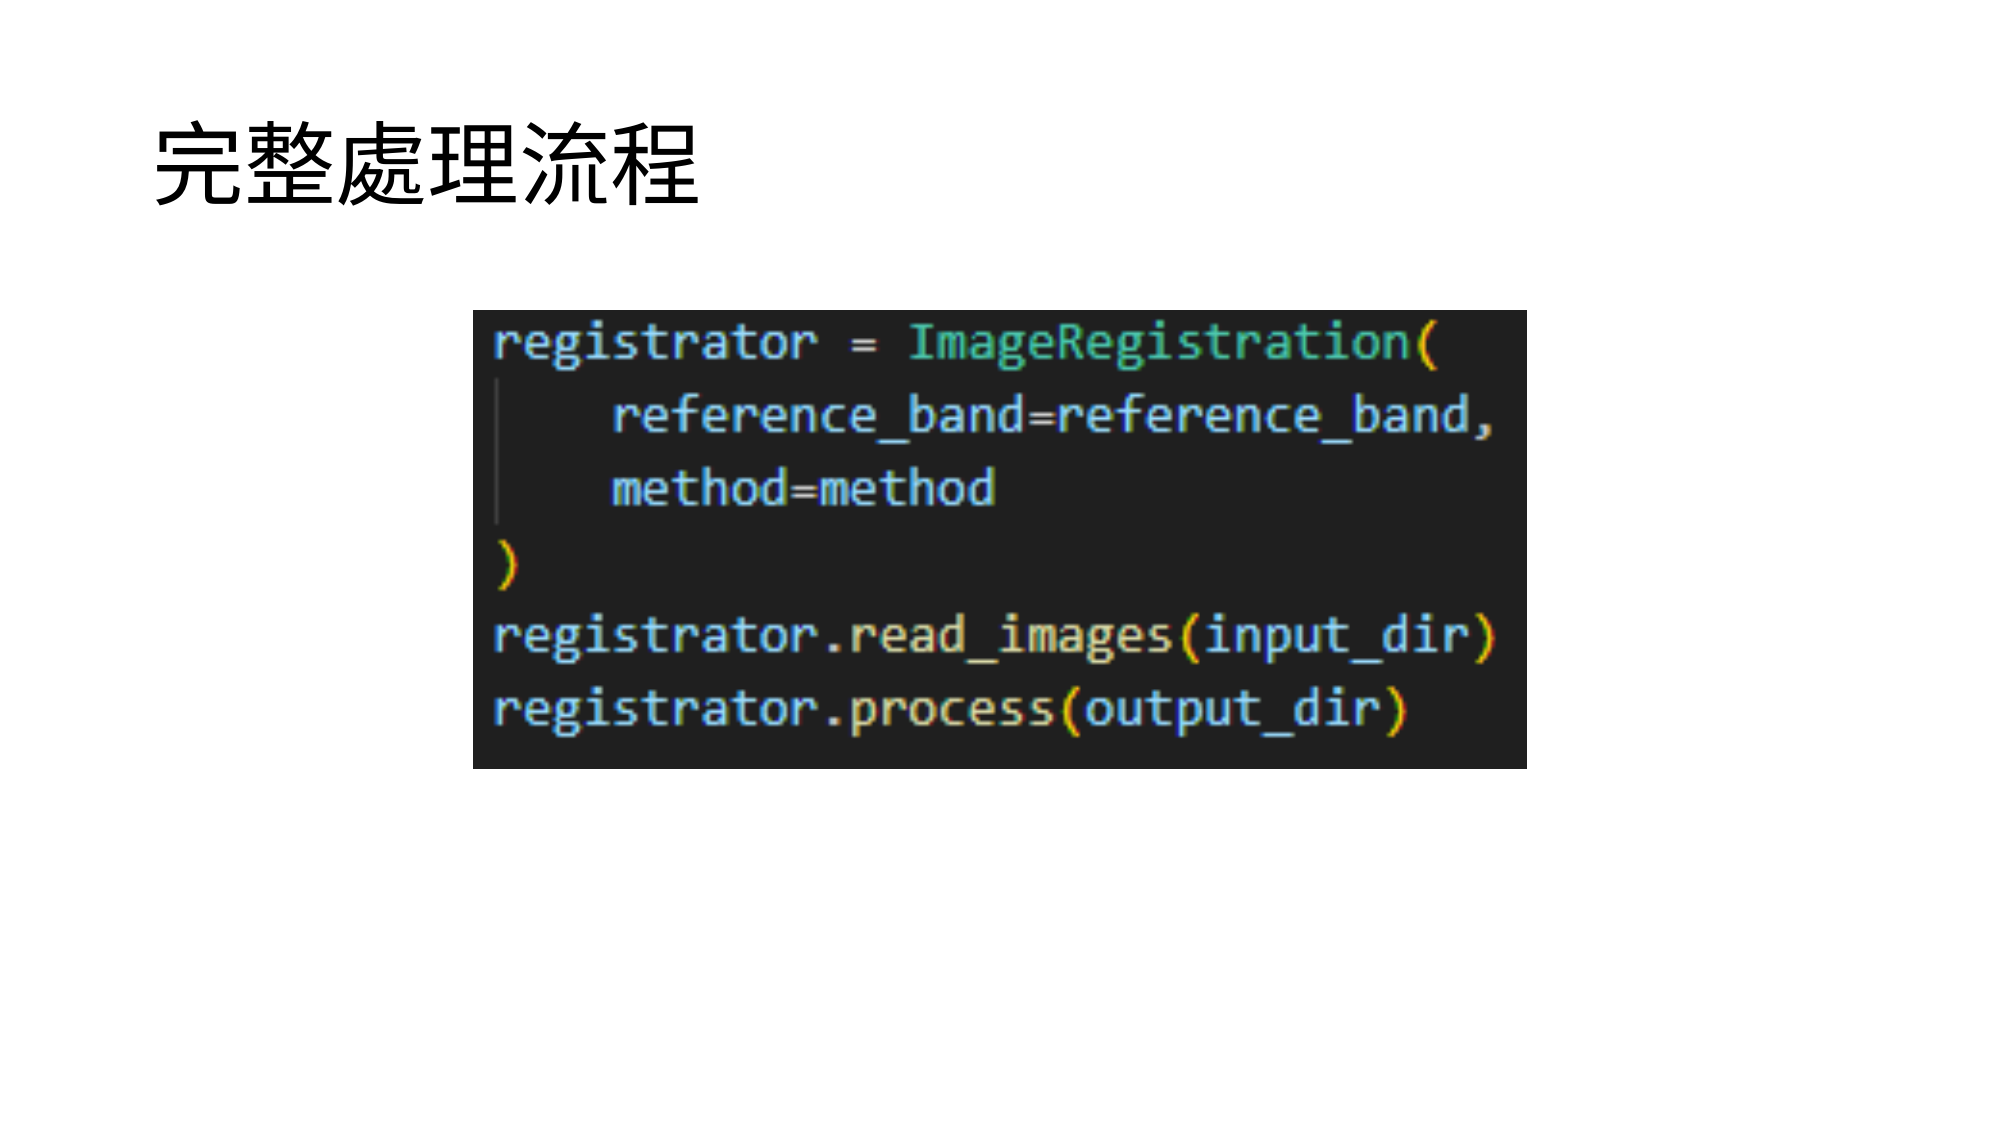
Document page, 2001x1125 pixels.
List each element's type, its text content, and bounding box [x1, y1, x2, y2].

title 完整處理流程 [137, 59, 1863, 278]
picture [473, 310, 1527, 769]
